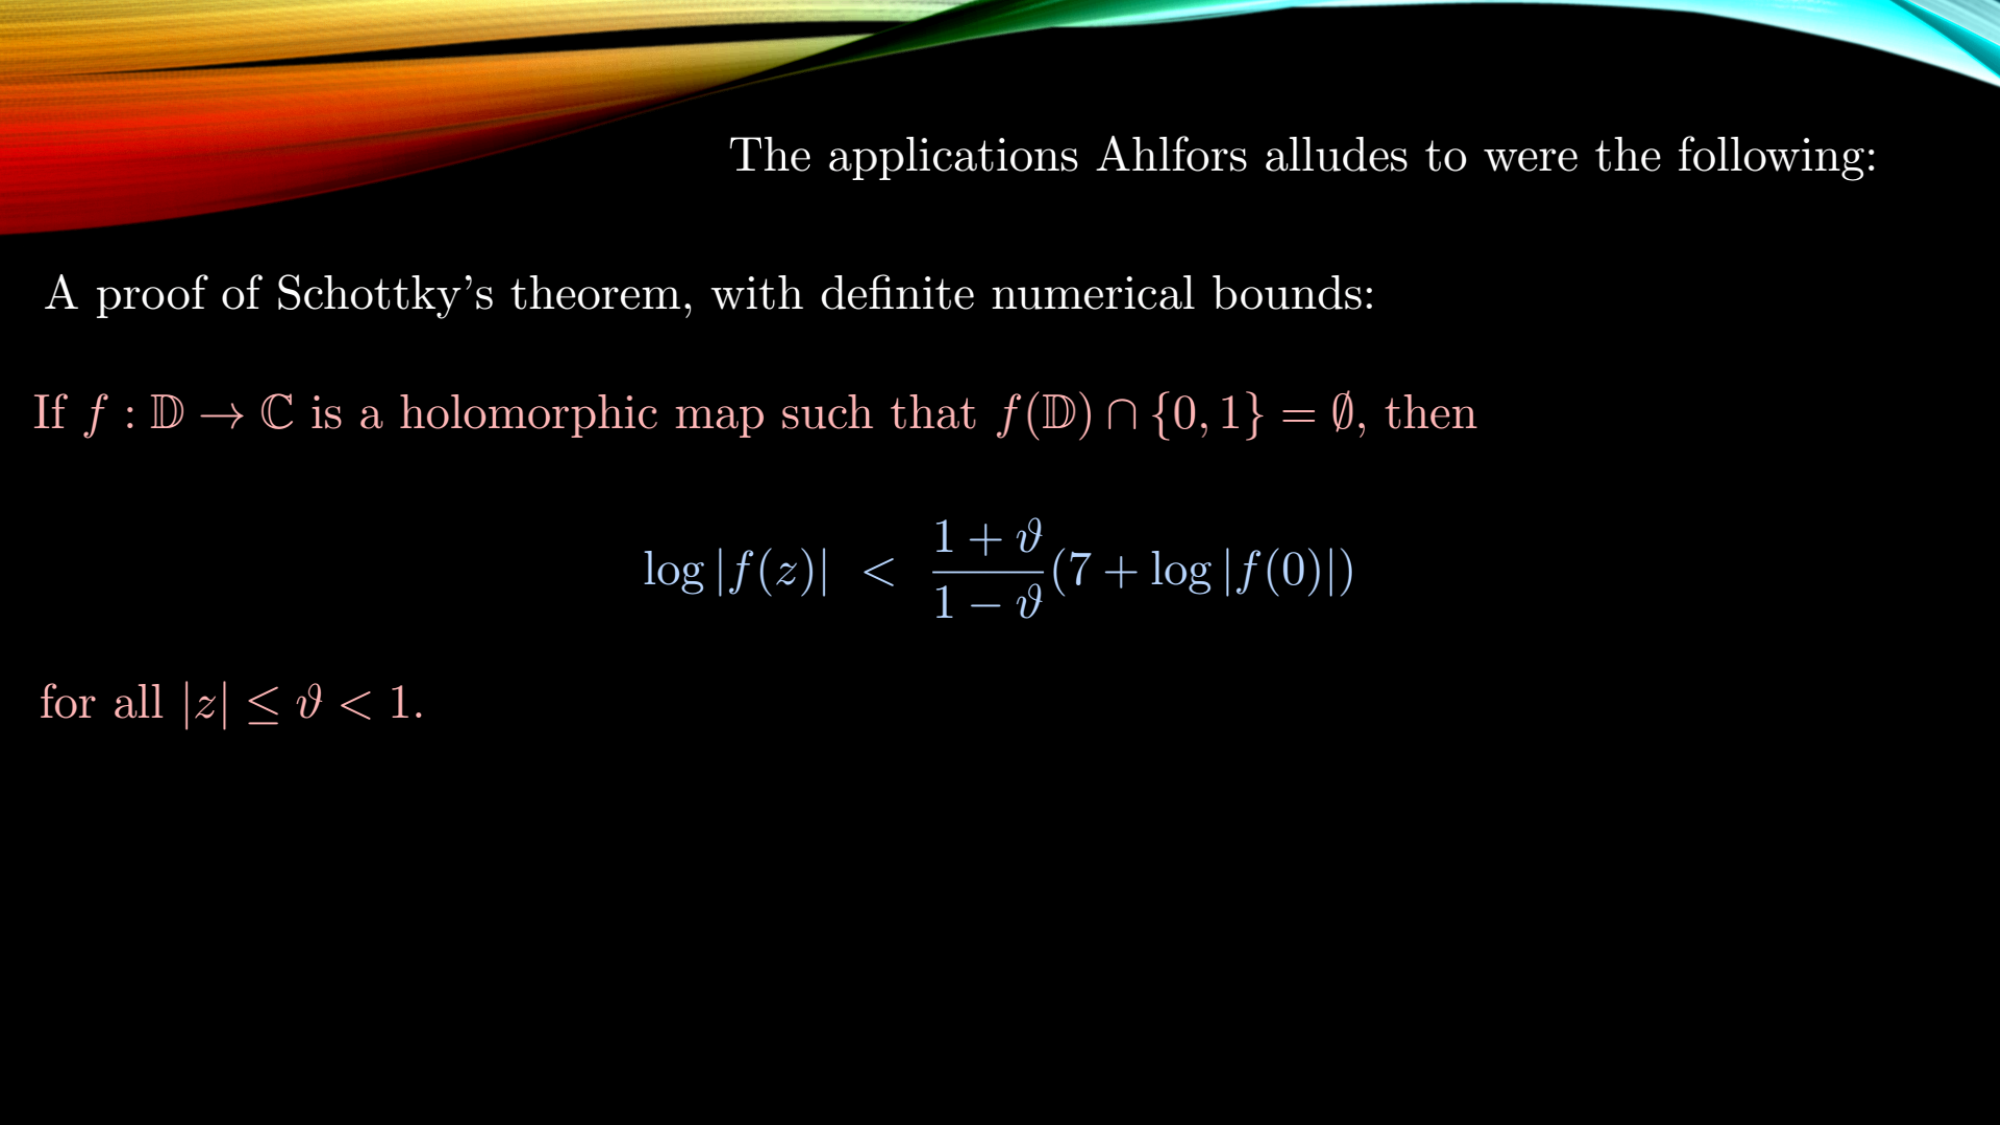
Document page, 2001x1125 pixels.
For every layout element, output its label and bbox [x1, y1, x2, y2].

picture [22, 245, 1399, 339]
picture [22, 369, 1492, 462]
picture [22, 644, 447, 764]
picture [0, 0, 2000, 237]
picture [599, 465, 1401, 645]
